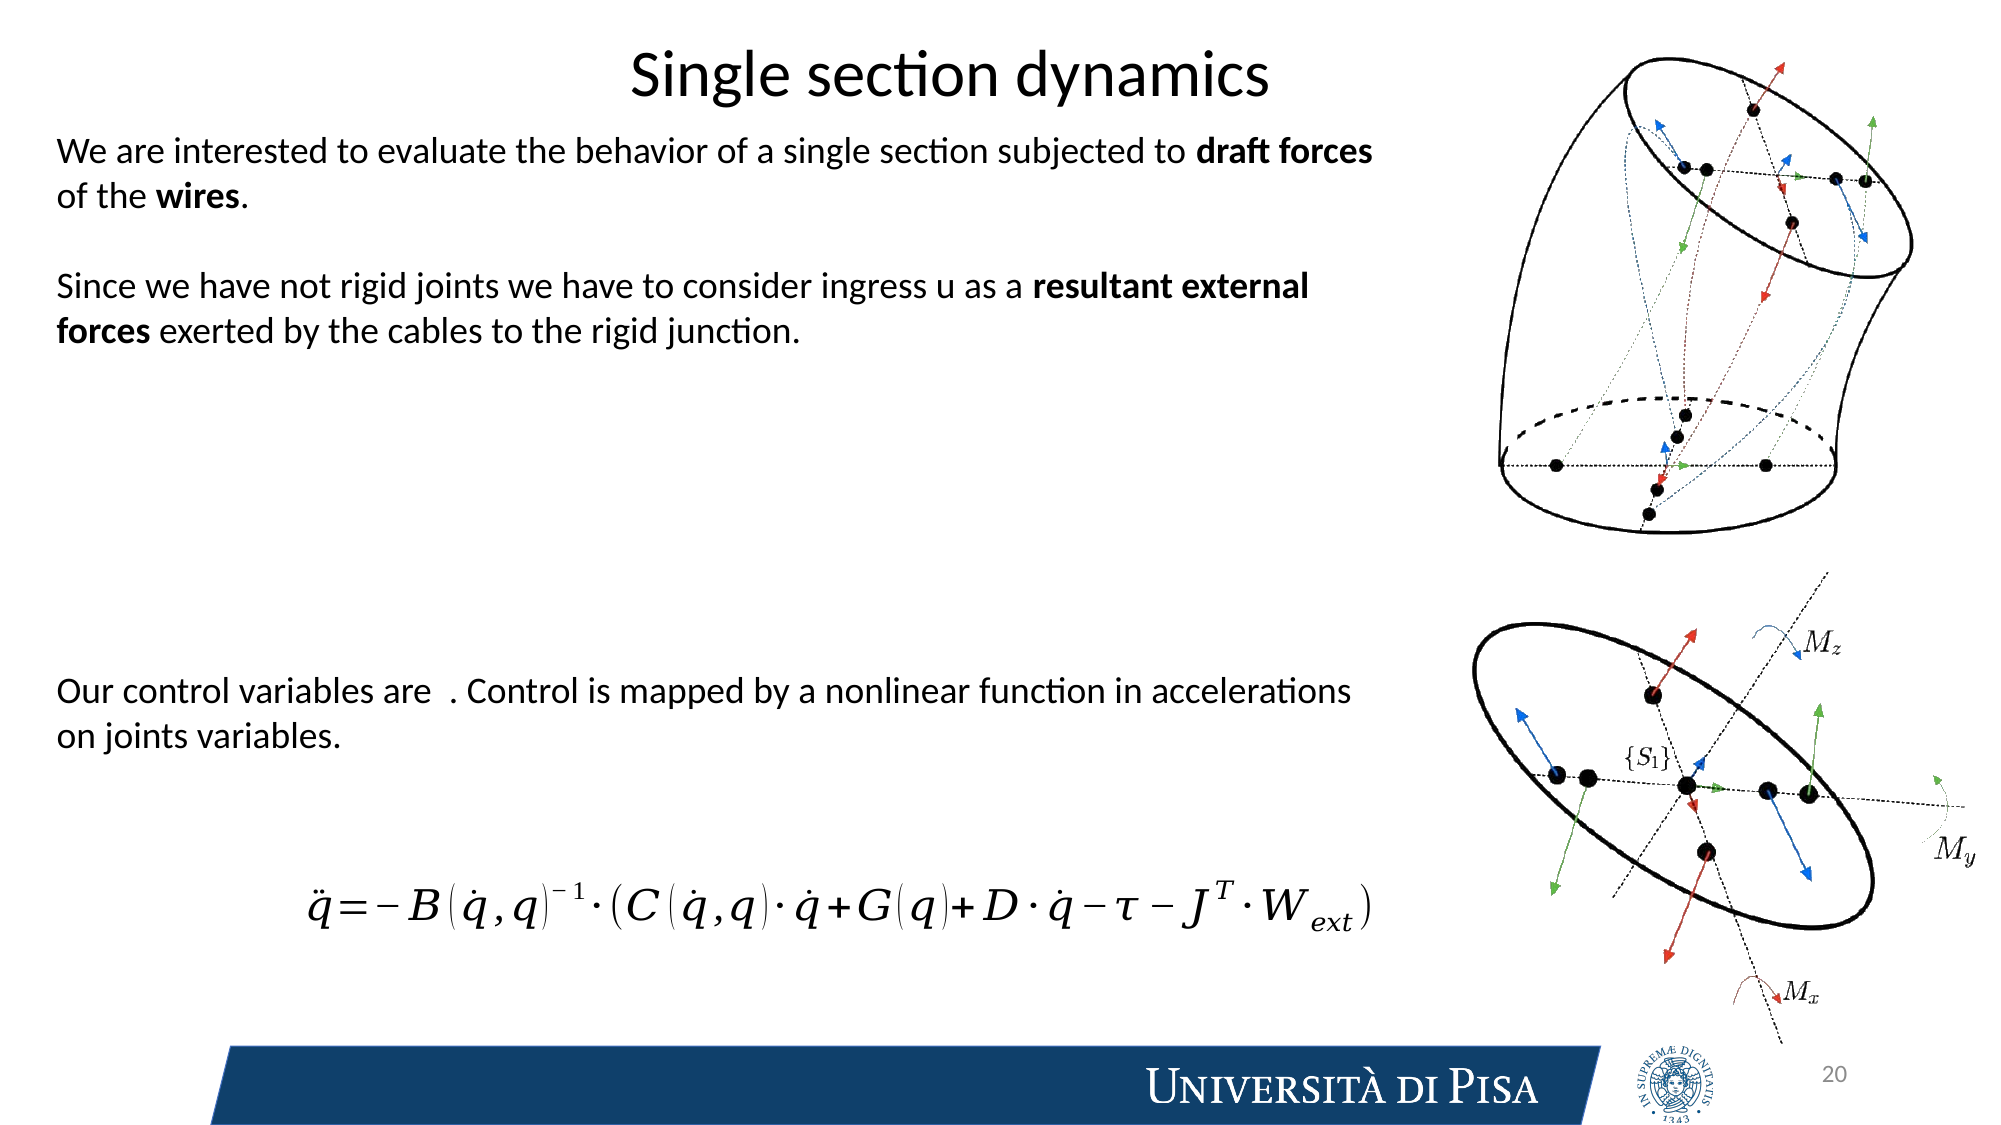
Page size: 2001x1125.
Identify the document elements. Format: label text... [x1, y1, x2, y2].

text_box [210, 1046, 1587, 1125]
picture [1145, 1066, 1539, 1103]
picture [1279, 0, 2001, 1123]
text_box Single section dynamics [615, 22, 1349, 117]
slide_number 20 [1713, 1046, 1863, 1103]
text_box [41, 119, 1349, 179]
slide_number 20 [1412, 1046, 1637, 1103]
